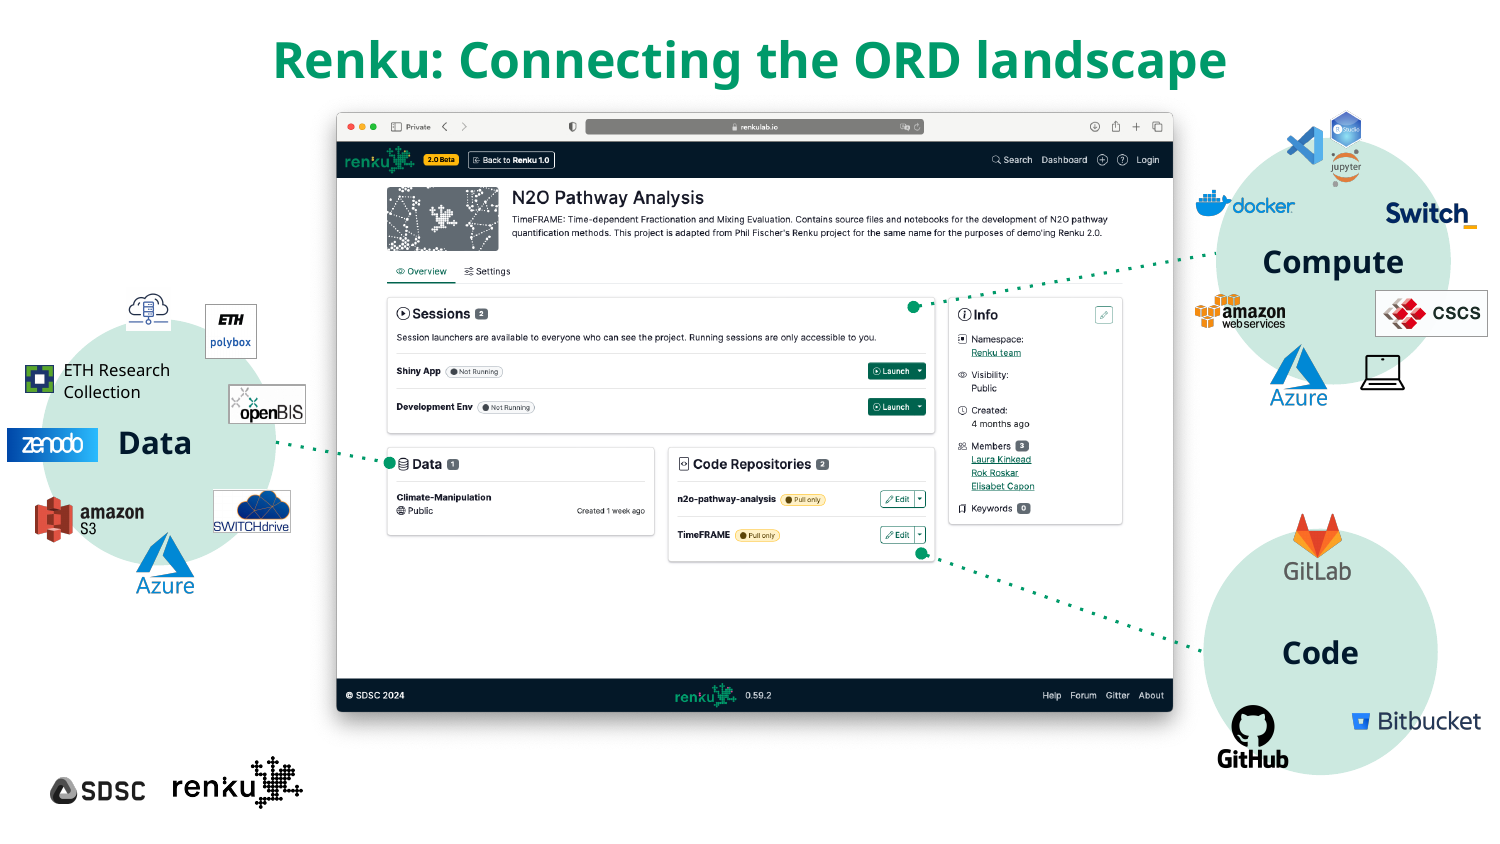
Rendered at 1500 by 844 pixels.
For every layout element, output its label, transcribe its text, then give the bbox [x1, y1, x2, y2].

picture [1270, 344, 1332, 406]
picture [7, 428, 98, 462]
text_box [228, 384, 306, 424]
picture [50, 777, 145, 804]
picture [204, 304, 257, 359]
picture [1349, 699, 1489, 744]
picture [1284, 513, 1351, 580]
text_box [921, 528, 1438, 776]
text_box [40, 318, 277, 566]
picture [1195, 704, 1311, 770]
picture [305, 90, 1362, 753]
text_box Renku: Connecting the ORD landscape [221, 20, 1279, 105]
picture [213, 489, 291, 533]
picture [1357, 346, 1410, 399]
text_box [25, 345, 207, 413]
picture [7, 491, 198, 594]
picture [1374, 290, 1489, 337]
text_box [1215, 137, 1452, 385]
picture [1386, 202, 1477, 229]
picture [173, 756, 303, 809]
picture [126, 287, 171, 331]
